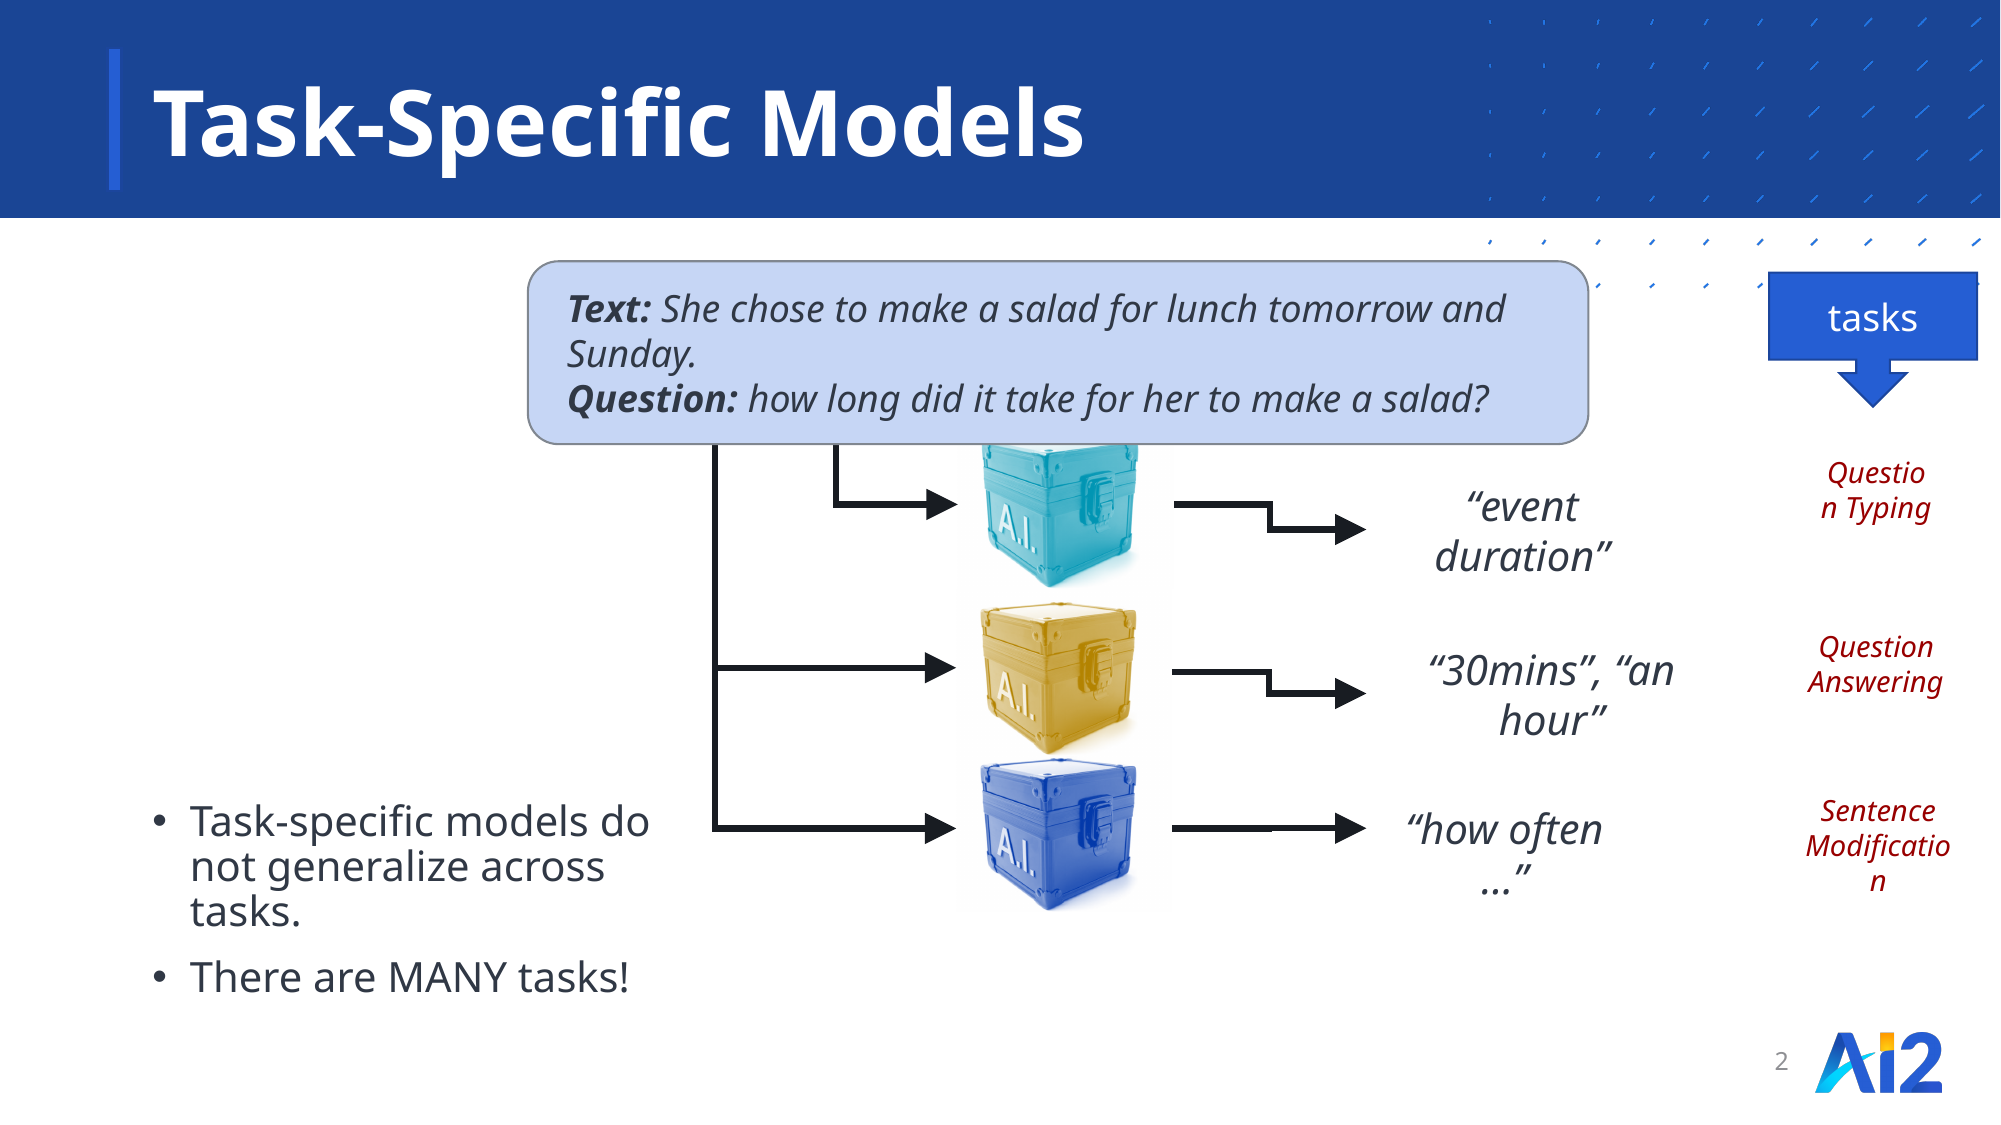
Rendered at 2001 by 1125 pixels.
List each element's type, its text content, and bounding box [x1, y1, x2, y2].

text_box tasks [1768, 271, 1979, 409]
text_box Text: She chose to make a salad for lunch tomorrow and Sunday. Question: how long did it take for her to make a salad? [526, 260, 1590, 446]
picture [956, 420, 1174, 913]
text_box “how often …” [1366, 795, 1643, 911]
list Task-specific models do not generalize across tasks. There are MANY tasks! [137, 524, 742, 1014]
text_box “event duration” [1366, 472, 1678, 587]
text_box Sentence Modification [1779, 772, 1978, 918]
text_box Question Answering [1760, 608, 1993, 719]
text_box Question Typing [1799, 434, 1954, 544]
picture [1487, 0, 2000, 289]
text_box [714, 287, 958, 829]
picture [1815, 1032, 1942, 1093]
text_box “30mins”, “an hour” [1366, 636, 1737, 751]
slide_number 2 [1716, 1032, 1804, 1093]
title Task-Specific Models [137, 47, 1863, 206]
